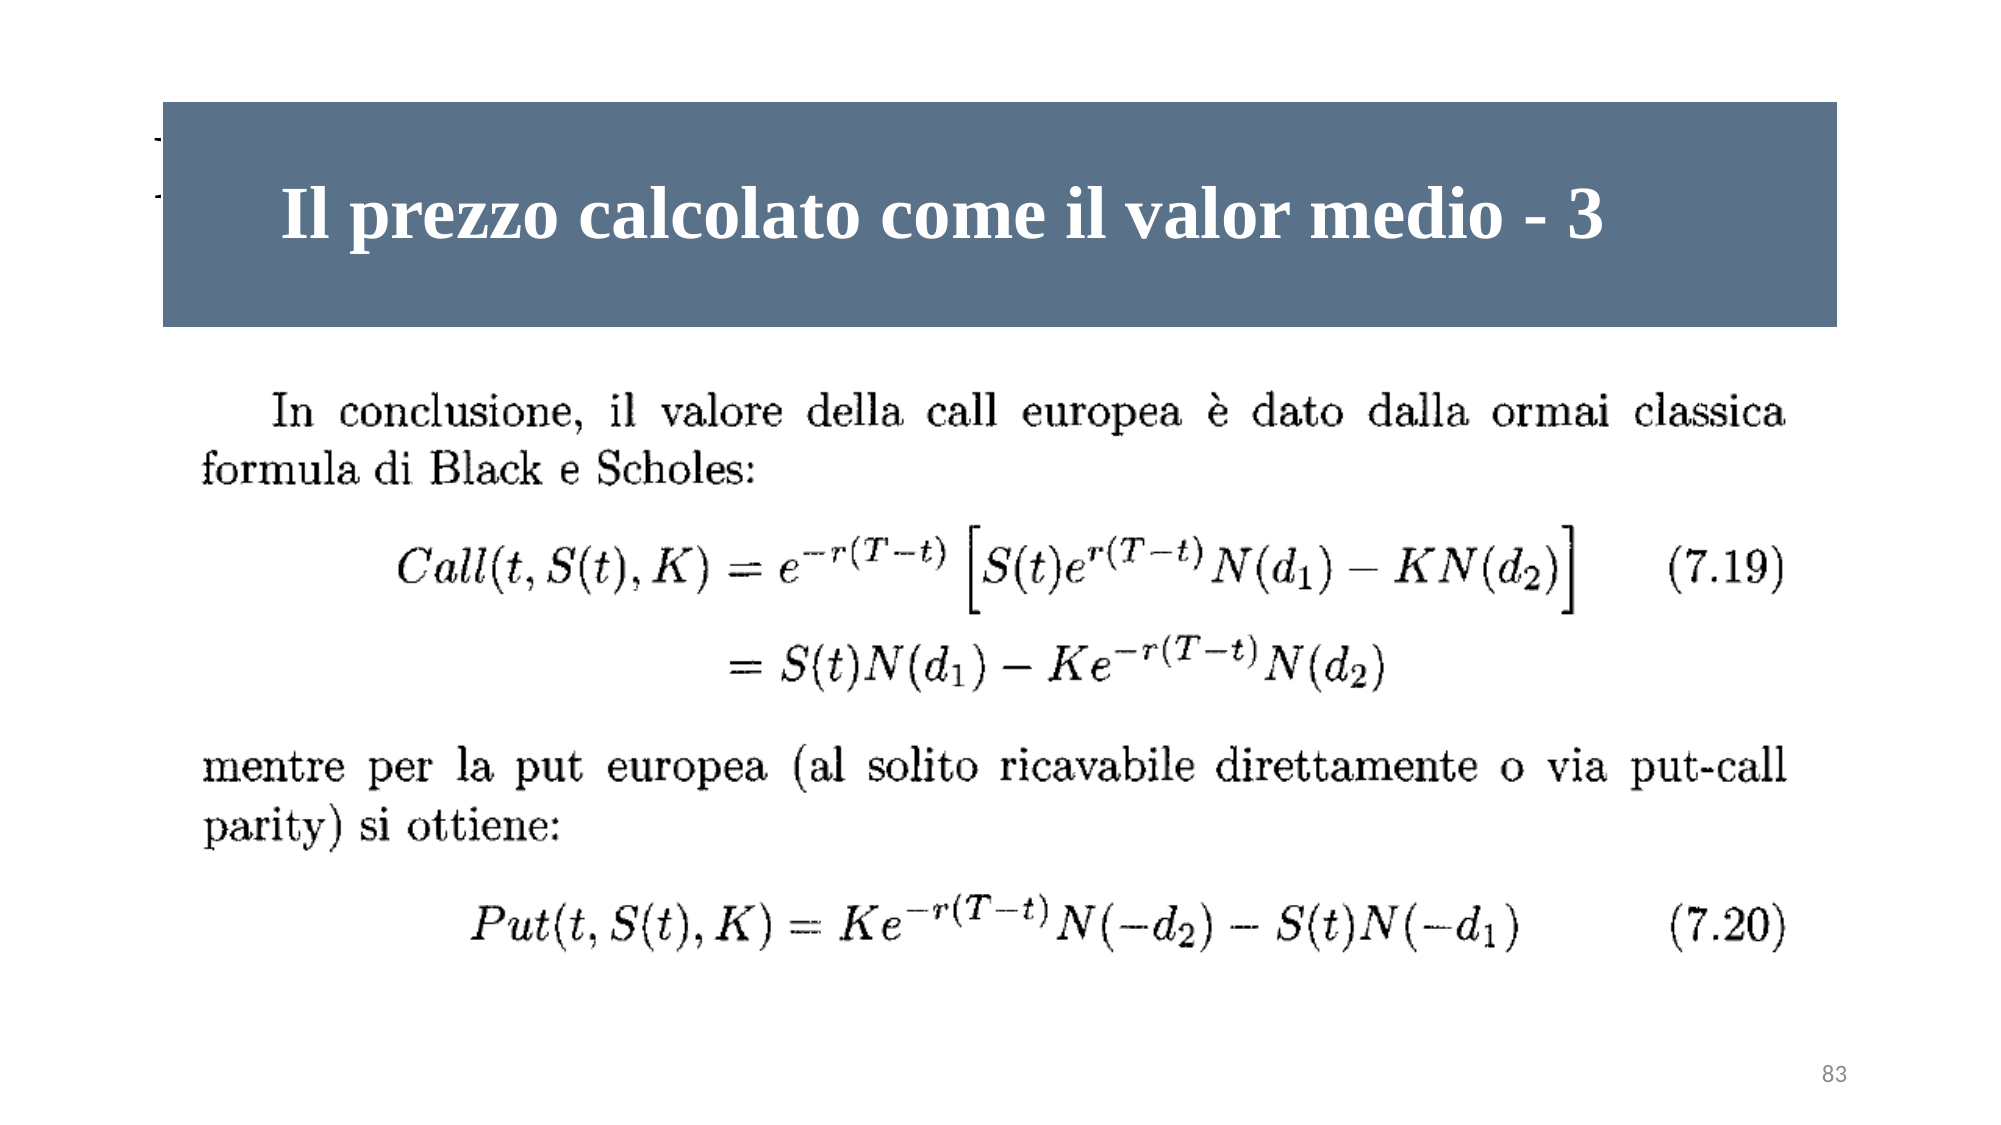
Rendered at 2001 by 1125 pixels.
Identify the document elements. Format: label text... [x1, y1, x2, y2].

text_box Il prezzo calcolato come il valor medio - 3 [161, 100, 1838, 328]
title Processi Stocastici [137, 59, 1863, 278]
picture [166, 383, 1834, 990]
slide_number 83 [1412, 1042, 1863, 1103]
